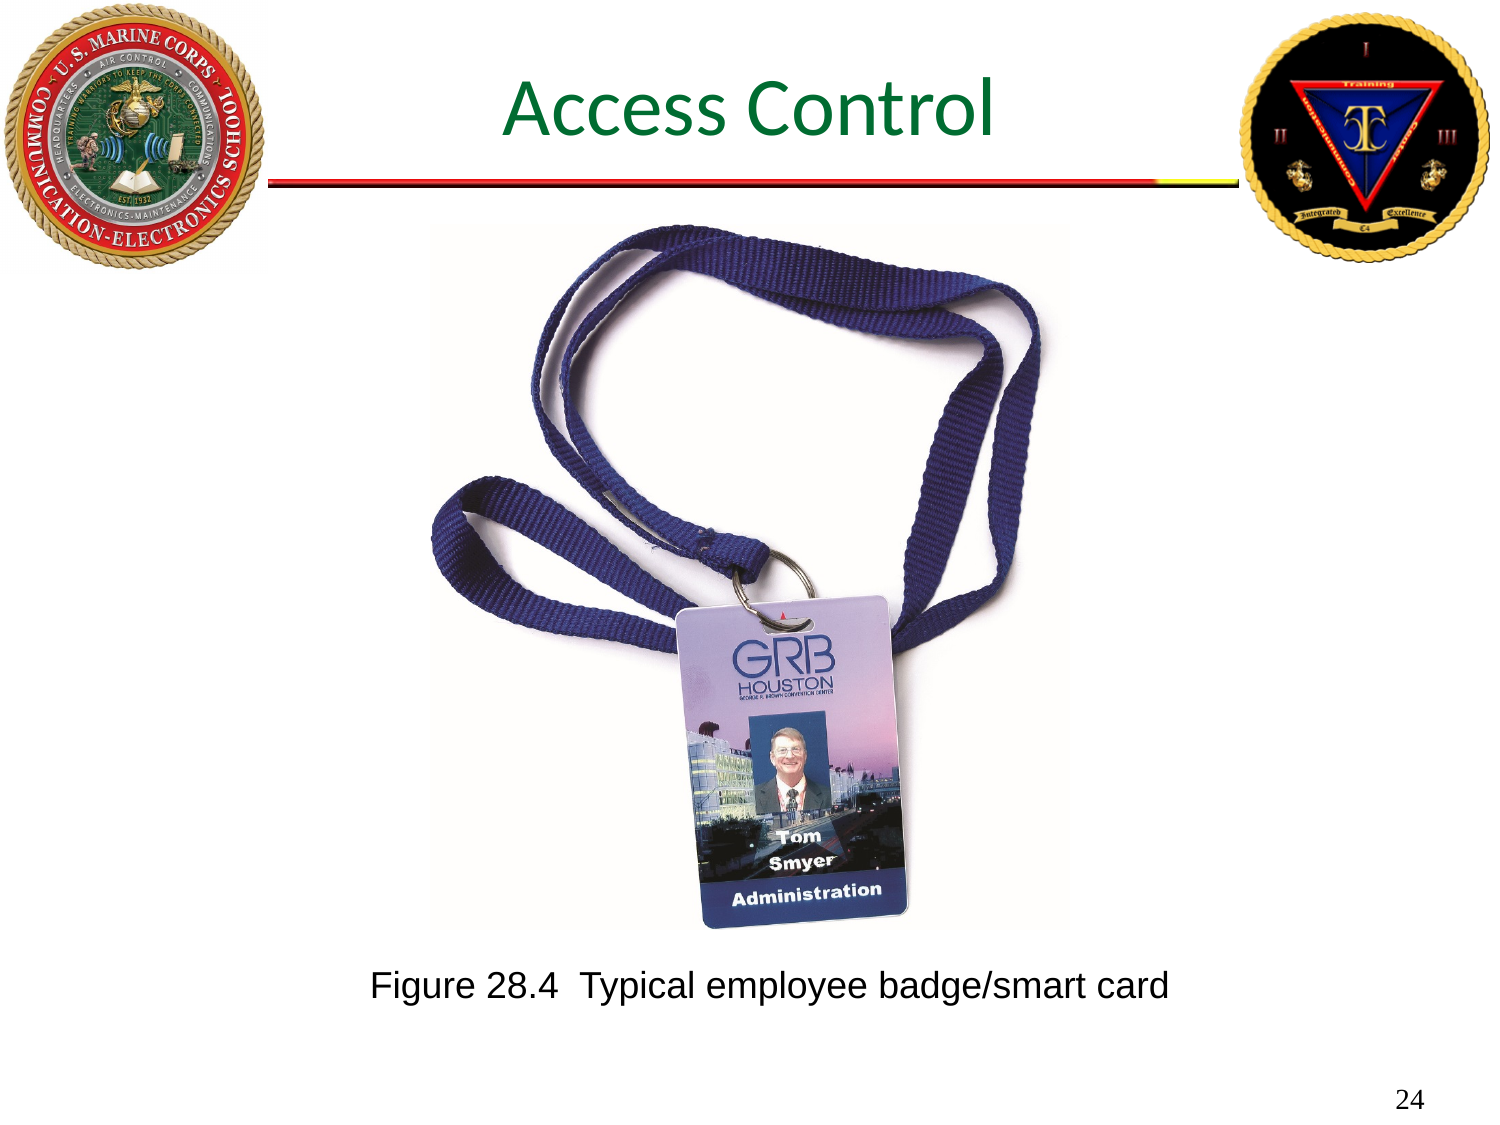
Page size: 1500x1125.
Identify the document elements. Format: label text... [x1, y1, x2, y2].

picture [0, 0, 268, 274]
title Access Control [75, 45, 1425, 233]
text_box Figure 28.4 Typical employee badge/smart card [354, 957, 1185, 1014]
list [430, 224, 1070, 931]
picture [1239, 12, 1490, 263]
